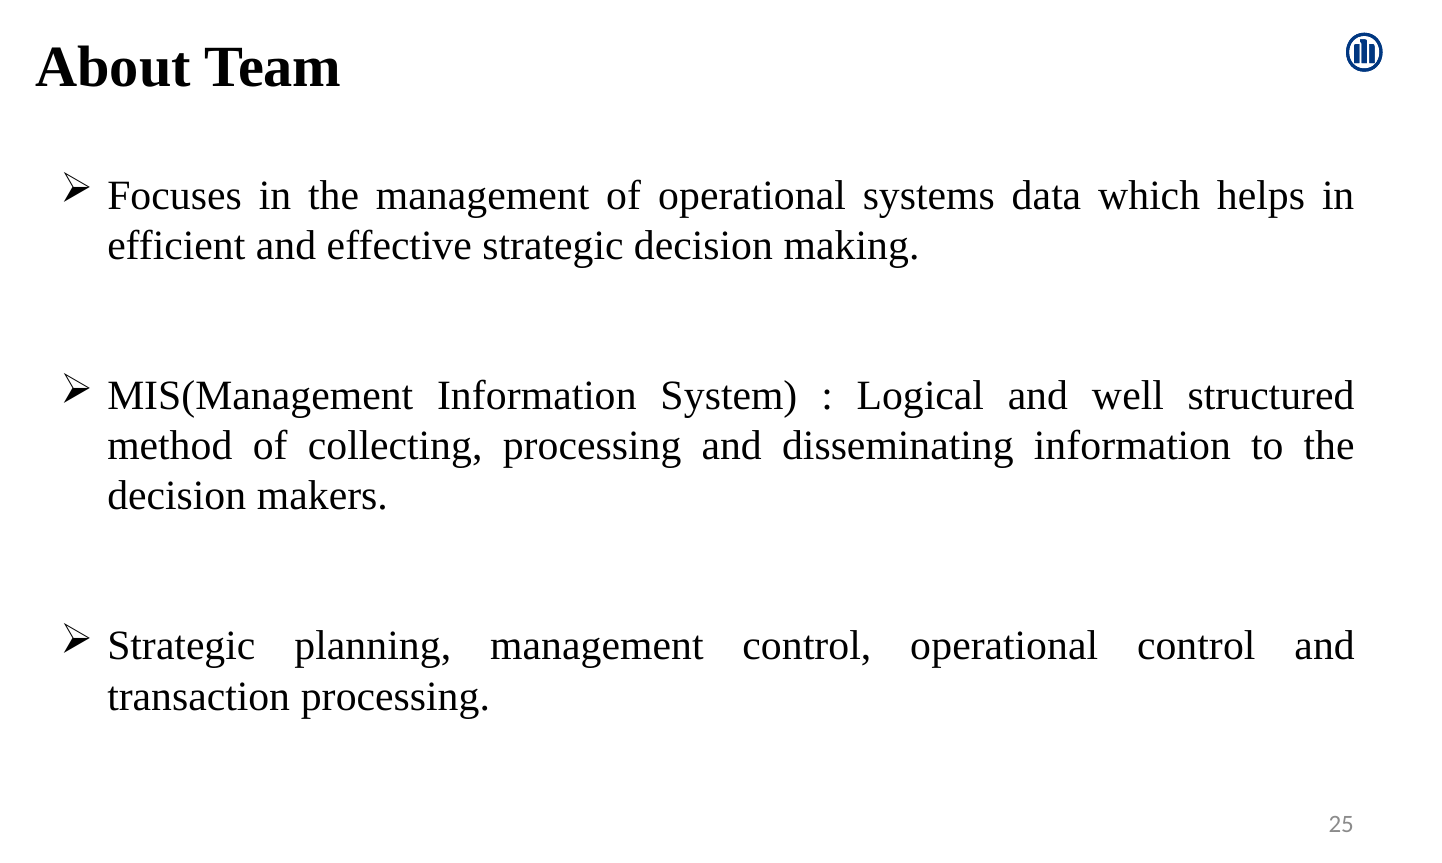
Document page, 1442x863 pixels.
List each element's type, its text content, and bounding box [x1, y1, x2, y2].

text_box About Team [20, 20, 596, 106]
slide_number 25 [1032, 799, 1370, 846]
text_box Focuses in the management of operational systems data which helps in efficient and effective strategic decision making. MIS(Management Information System) : Logical and well structured method of collecting, processing and disseminating information to the decision makers. Strategic planning, management control, operational control and transaction processing. [45, 160, 1371, 726]
